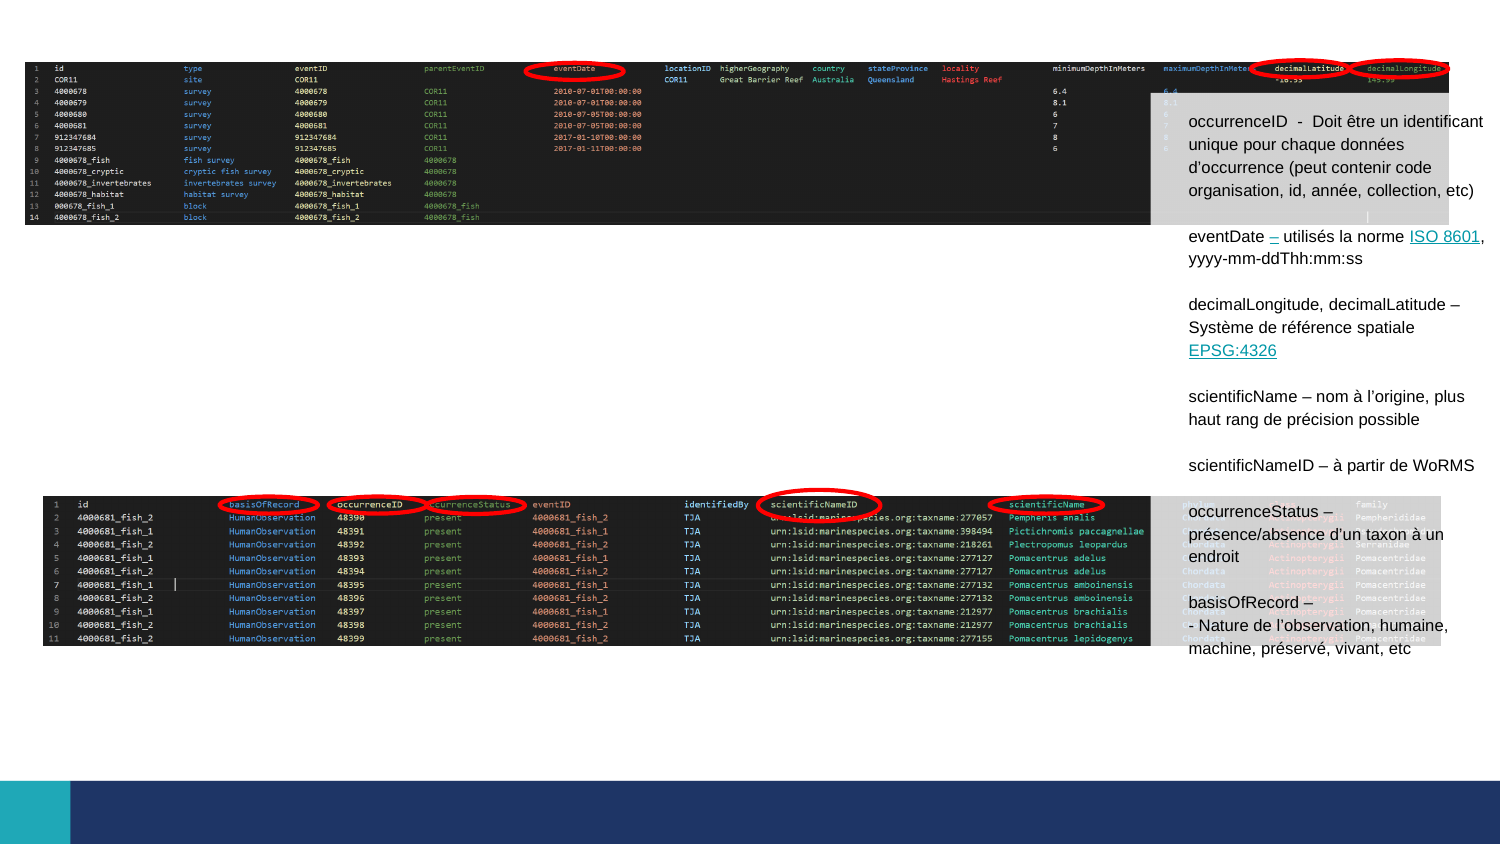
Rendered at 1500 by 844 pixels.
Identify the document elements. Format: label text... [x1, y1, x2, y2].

picture [0, 0, 1500, 844]
text_box [769, 487, 869, 494]
text_box occurrenceID - Doit être un identificant unique pour chaque données d’occurrence (peut contenir code organisation, id, année, collection, etc) eventDate – utilisés la norme ISO 8601, yyyy-mm-ddThh:mm:ss decimalLongitude, decimalLatitude – Système de référence spatiale EPSG:4326 scientificName – nom à l’origine, plus haut rang de précision possible scientificNameID – à partir de WoRMS occurrenceStatus – présence/absence d’un taxon à un endroit basisOfRecord – - Nature de l’observation, humaine, machine, préservé, vivant, etc [1150, 92, 1500, 672]
